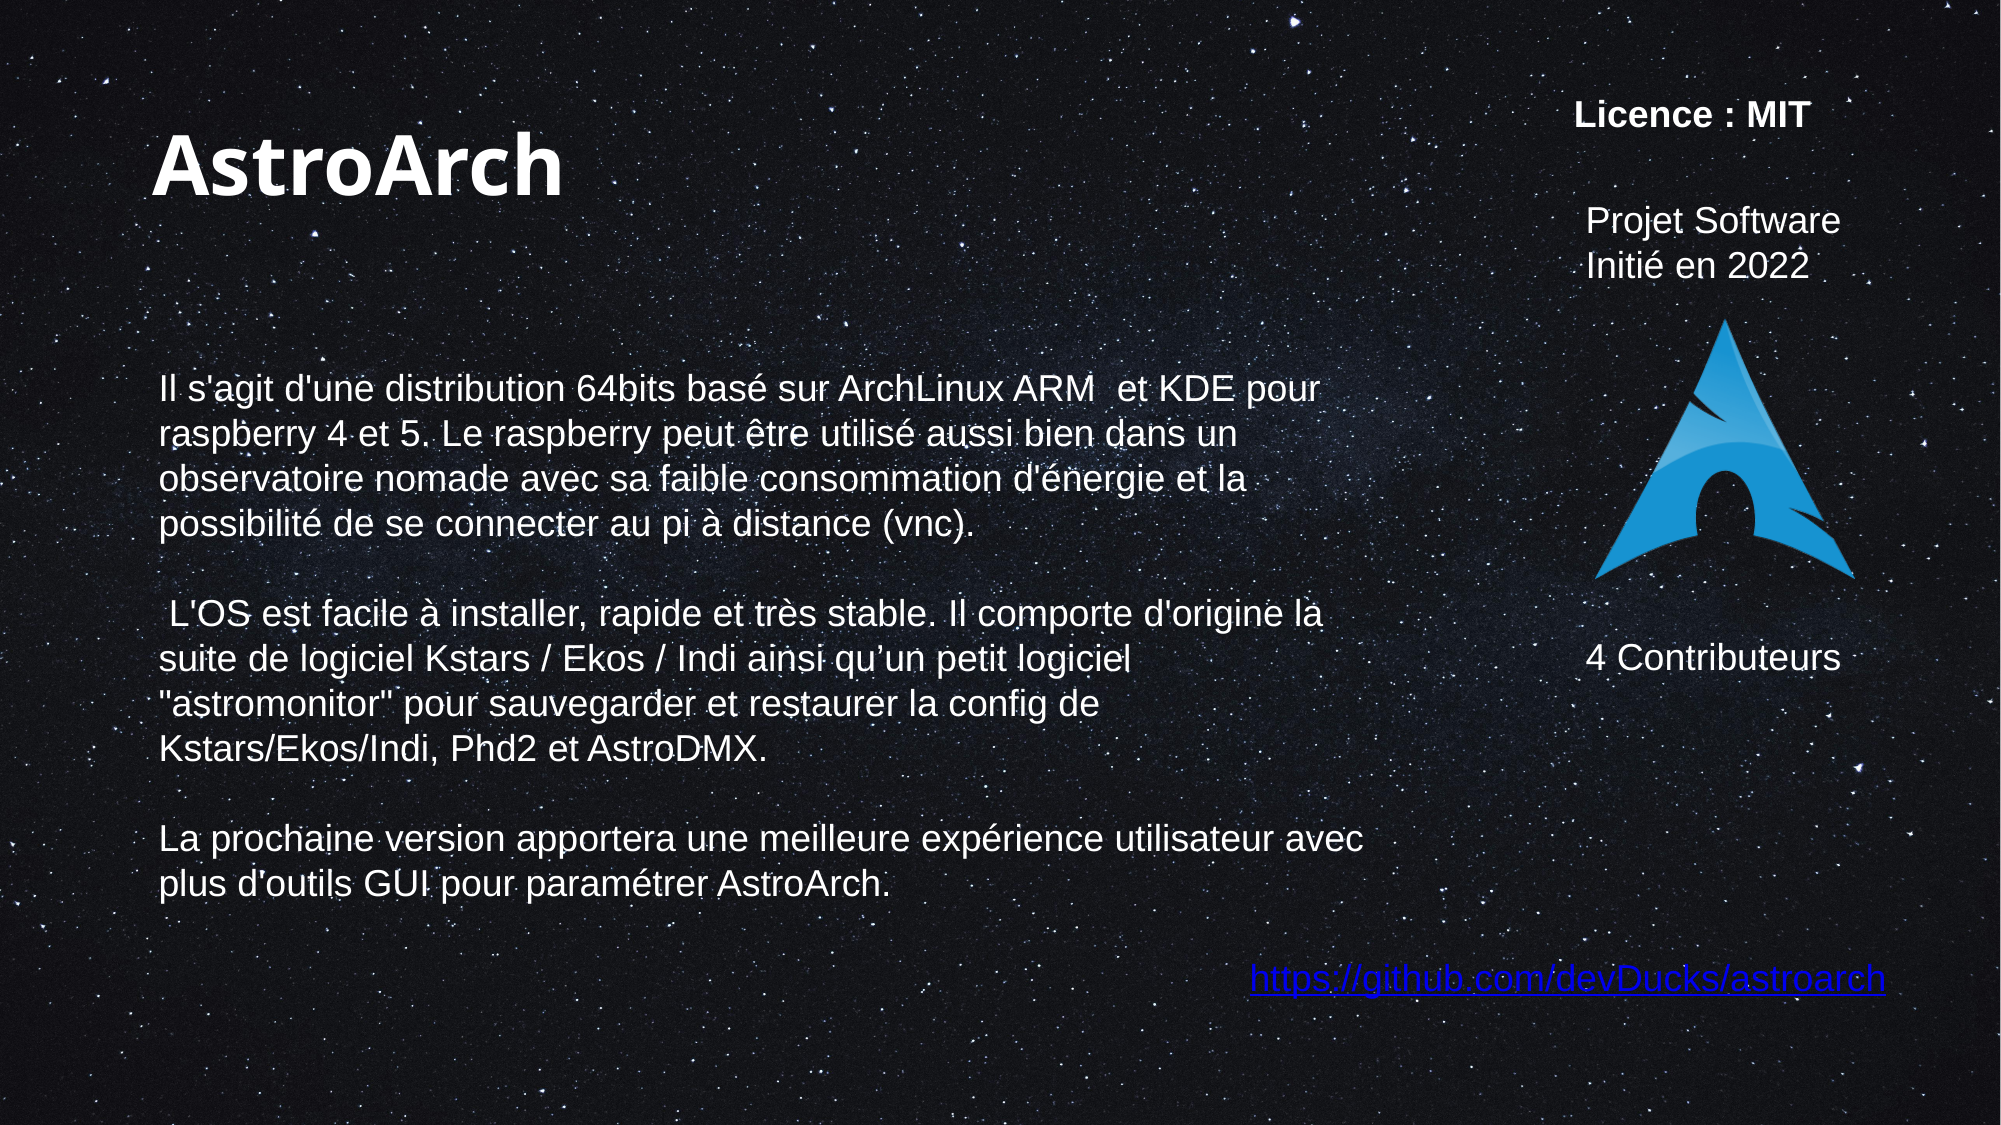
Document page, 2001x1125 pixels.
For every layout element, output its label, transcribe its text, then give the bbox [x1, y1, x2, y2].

text_box Licence : MIT [1558, 82, 1914, 142]
text_box https://github.com/devDucks/astroarch [1234, 947, 1902, 1046]
text_box Il s'agit d'une distribution 64bits basé sur ArchLinux ARM et KDE pour raspberry 4 et 5. Le raspberry peut être utilisé aussi bien dans un observatoire nomade avec sa faible consommation d'énergie et la possibilité de se connecter au pi à distance (vnc). L'OS est facile à installer, rapide et très stable. Il comporte d'origine la suite de logiciel Kstars / Ekos / Indi ainsi qu’un petit logiciel "astromonitor" pour sauvegarder et restaurer la config de Kstars/Ekos/Indi, Phd2 et AstroDMX. La prochaine version apportera une meilleure expérience utilisateur avec plus d'outils GUI pour paramétrer AstroArch. [143, 356, 1382, 960]
picture [0, 0, 2001, 1125]
title AstroArch [137, 59, 1359, 278]
text_box Projet Software Initié en 2022 [1570, 188, 1890, 319]
text_box 4 Contributeurs [1570, 625, 1914, 697]
